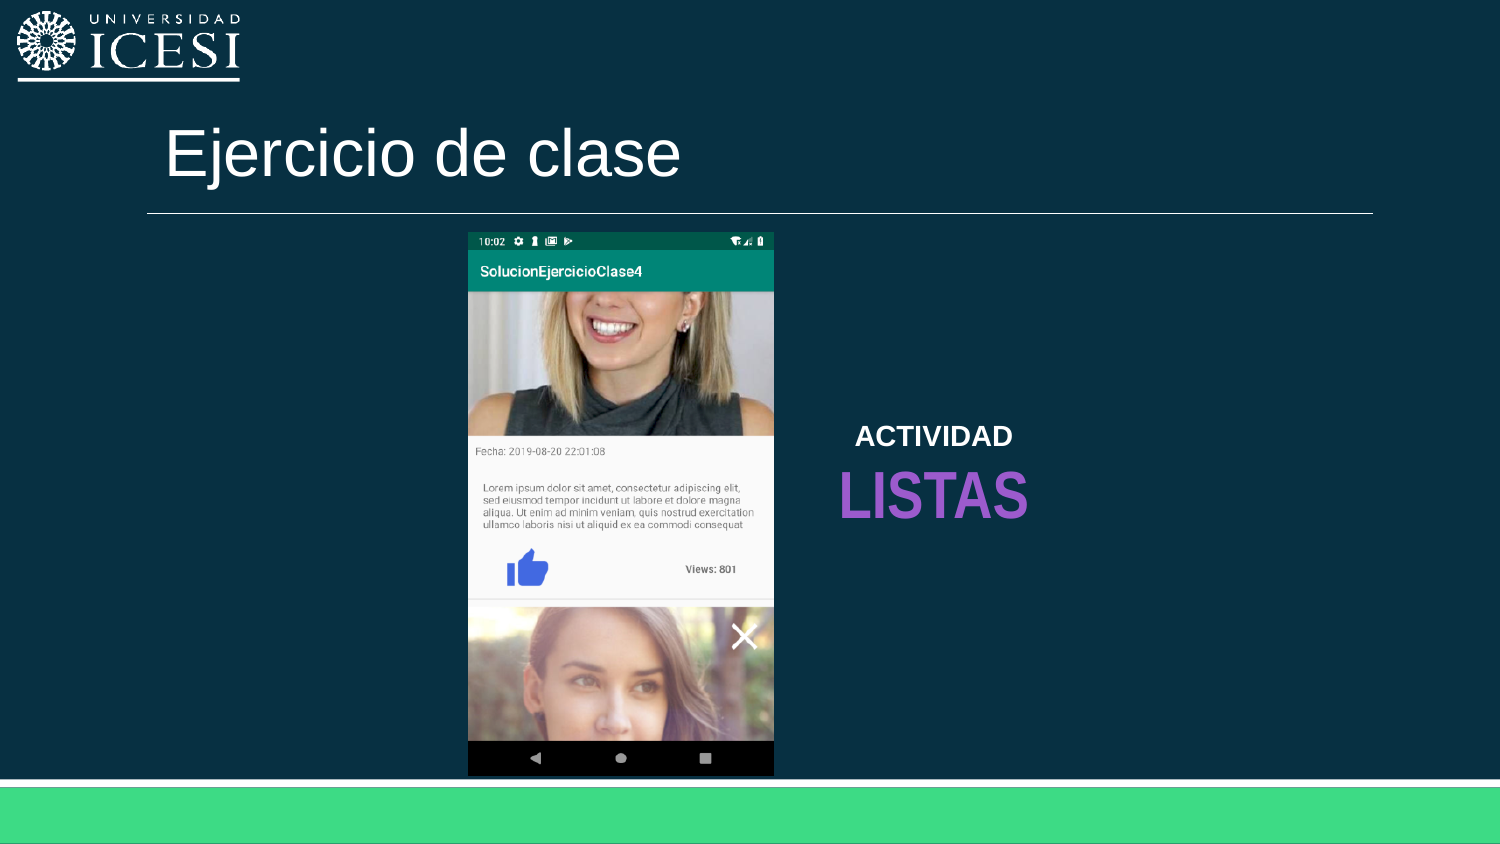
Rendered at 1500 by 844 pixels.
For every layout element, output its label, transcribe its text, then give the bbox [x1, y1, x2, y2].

picture [467, 232, 775, 776]
text_box ACTIVIDAD LISTAS [823, 410, 1045, 540]
text_box Ejercicio de clase [150, 102, 699, 198]
picture [17, 11, 241, 82]
